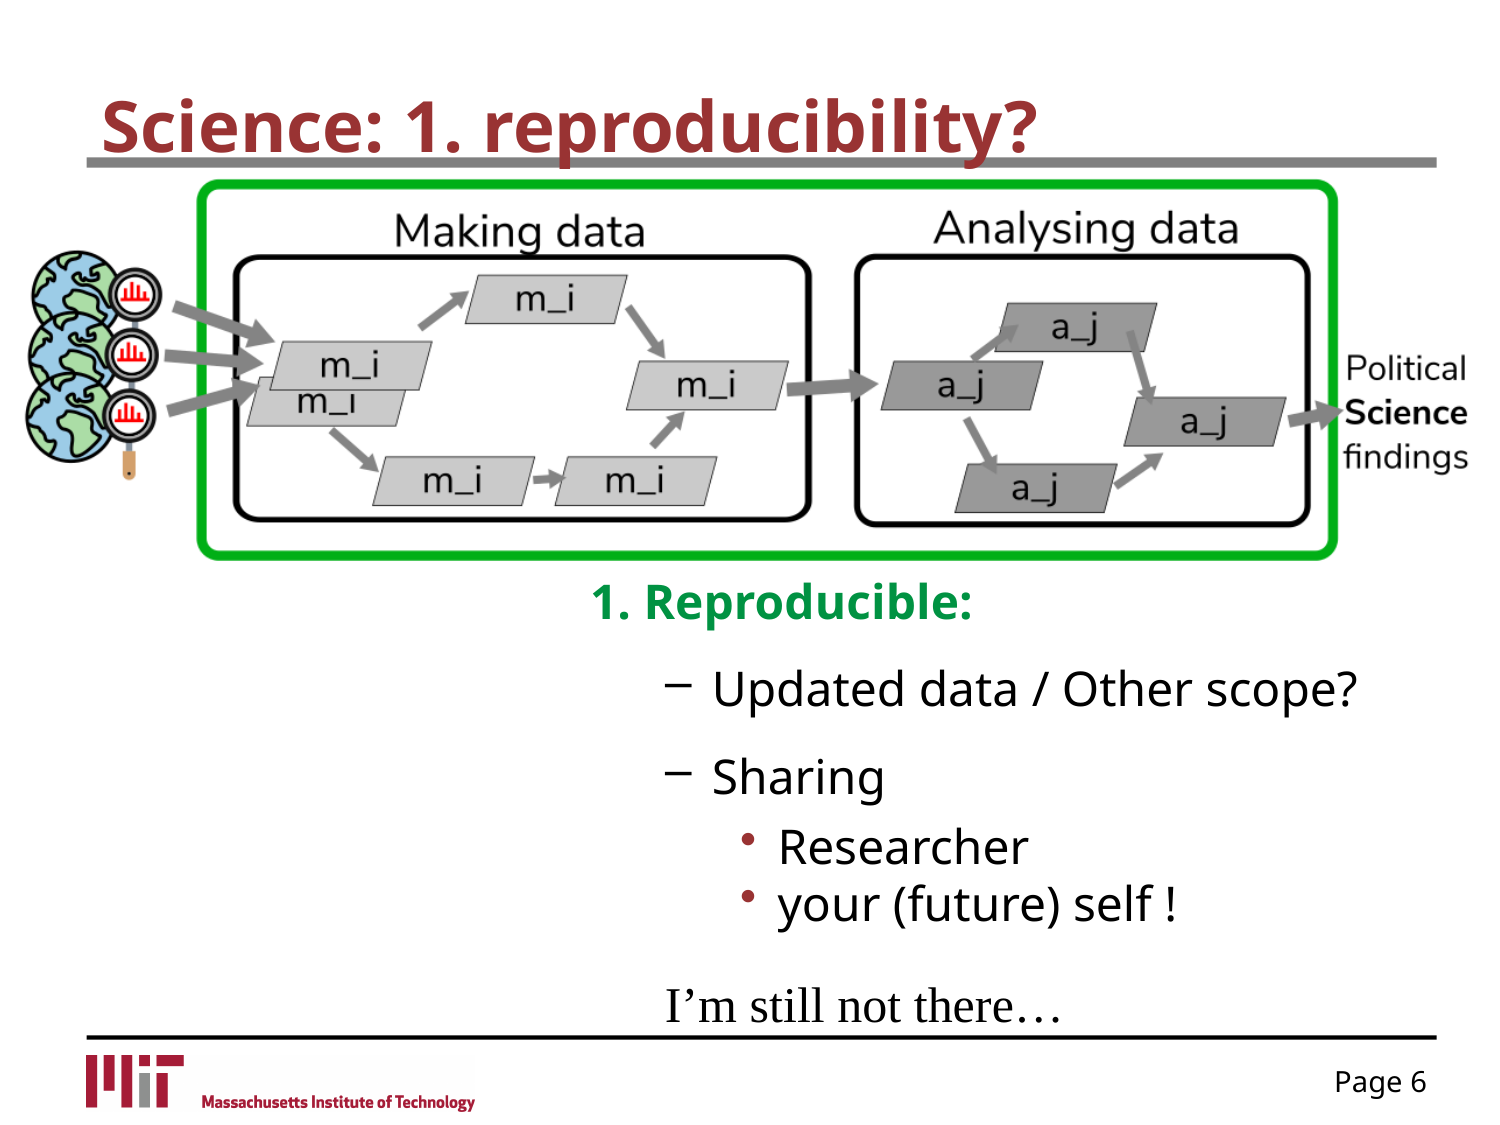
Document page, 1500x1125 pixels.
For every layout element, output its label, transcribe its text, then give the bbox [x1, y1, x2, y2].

picture [10, 169, 1480, 576]
list 1. Reproducible: Updated data / Other scope? Sharing Researcher your (future) self ! [575, 584, 1437, 1056]
picture [86, 1055, 475, 1112]
text_box I’m still not there… [650, 965, 1375, 1040]
title Science: 1. reproducibility? [86, 50, 1437, 168]
slide_number Page 6 [1217, 1055, 1443, 1103]
